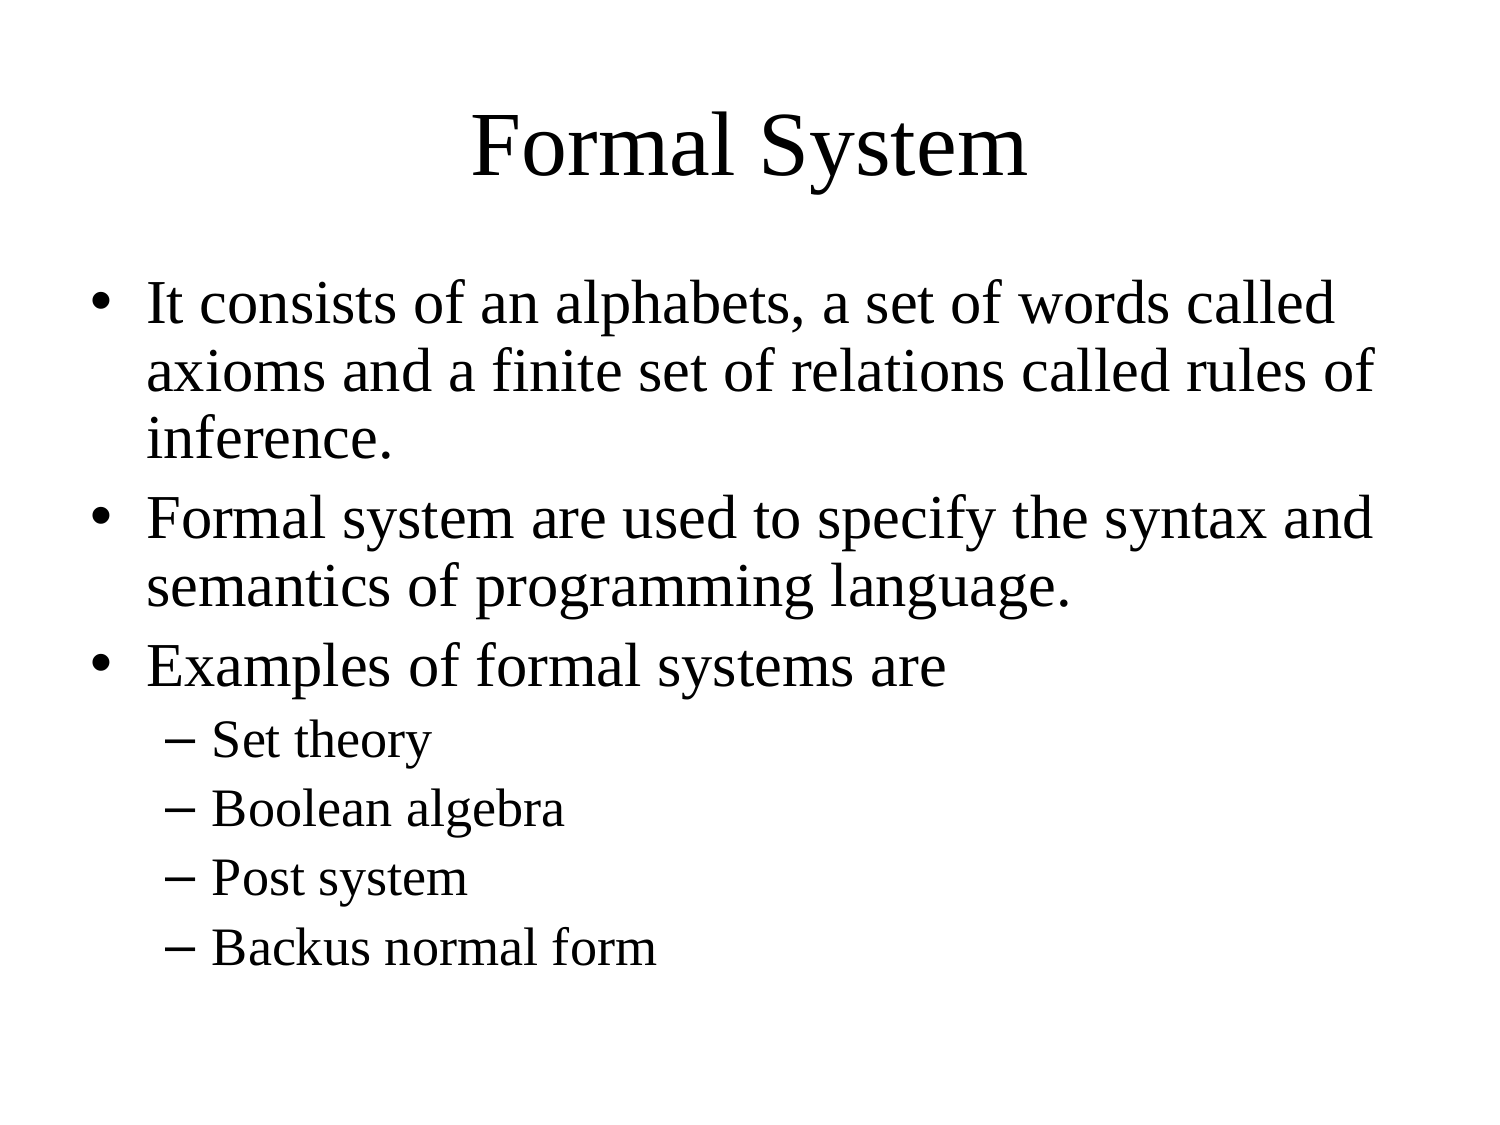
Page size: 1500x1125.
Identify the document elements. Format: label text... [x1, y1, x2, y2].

title Formal System [75, 45, 1425, 233]
list It consists of an alphabets, a set of words called axioms and a finite set of relations called rules of inference. Formal system are used to specify the syntax and semantics of programming language. Examples of formal systems are Set theory Boolean algebra Post system Backus normal form [75, 262, 1425, 1005]
